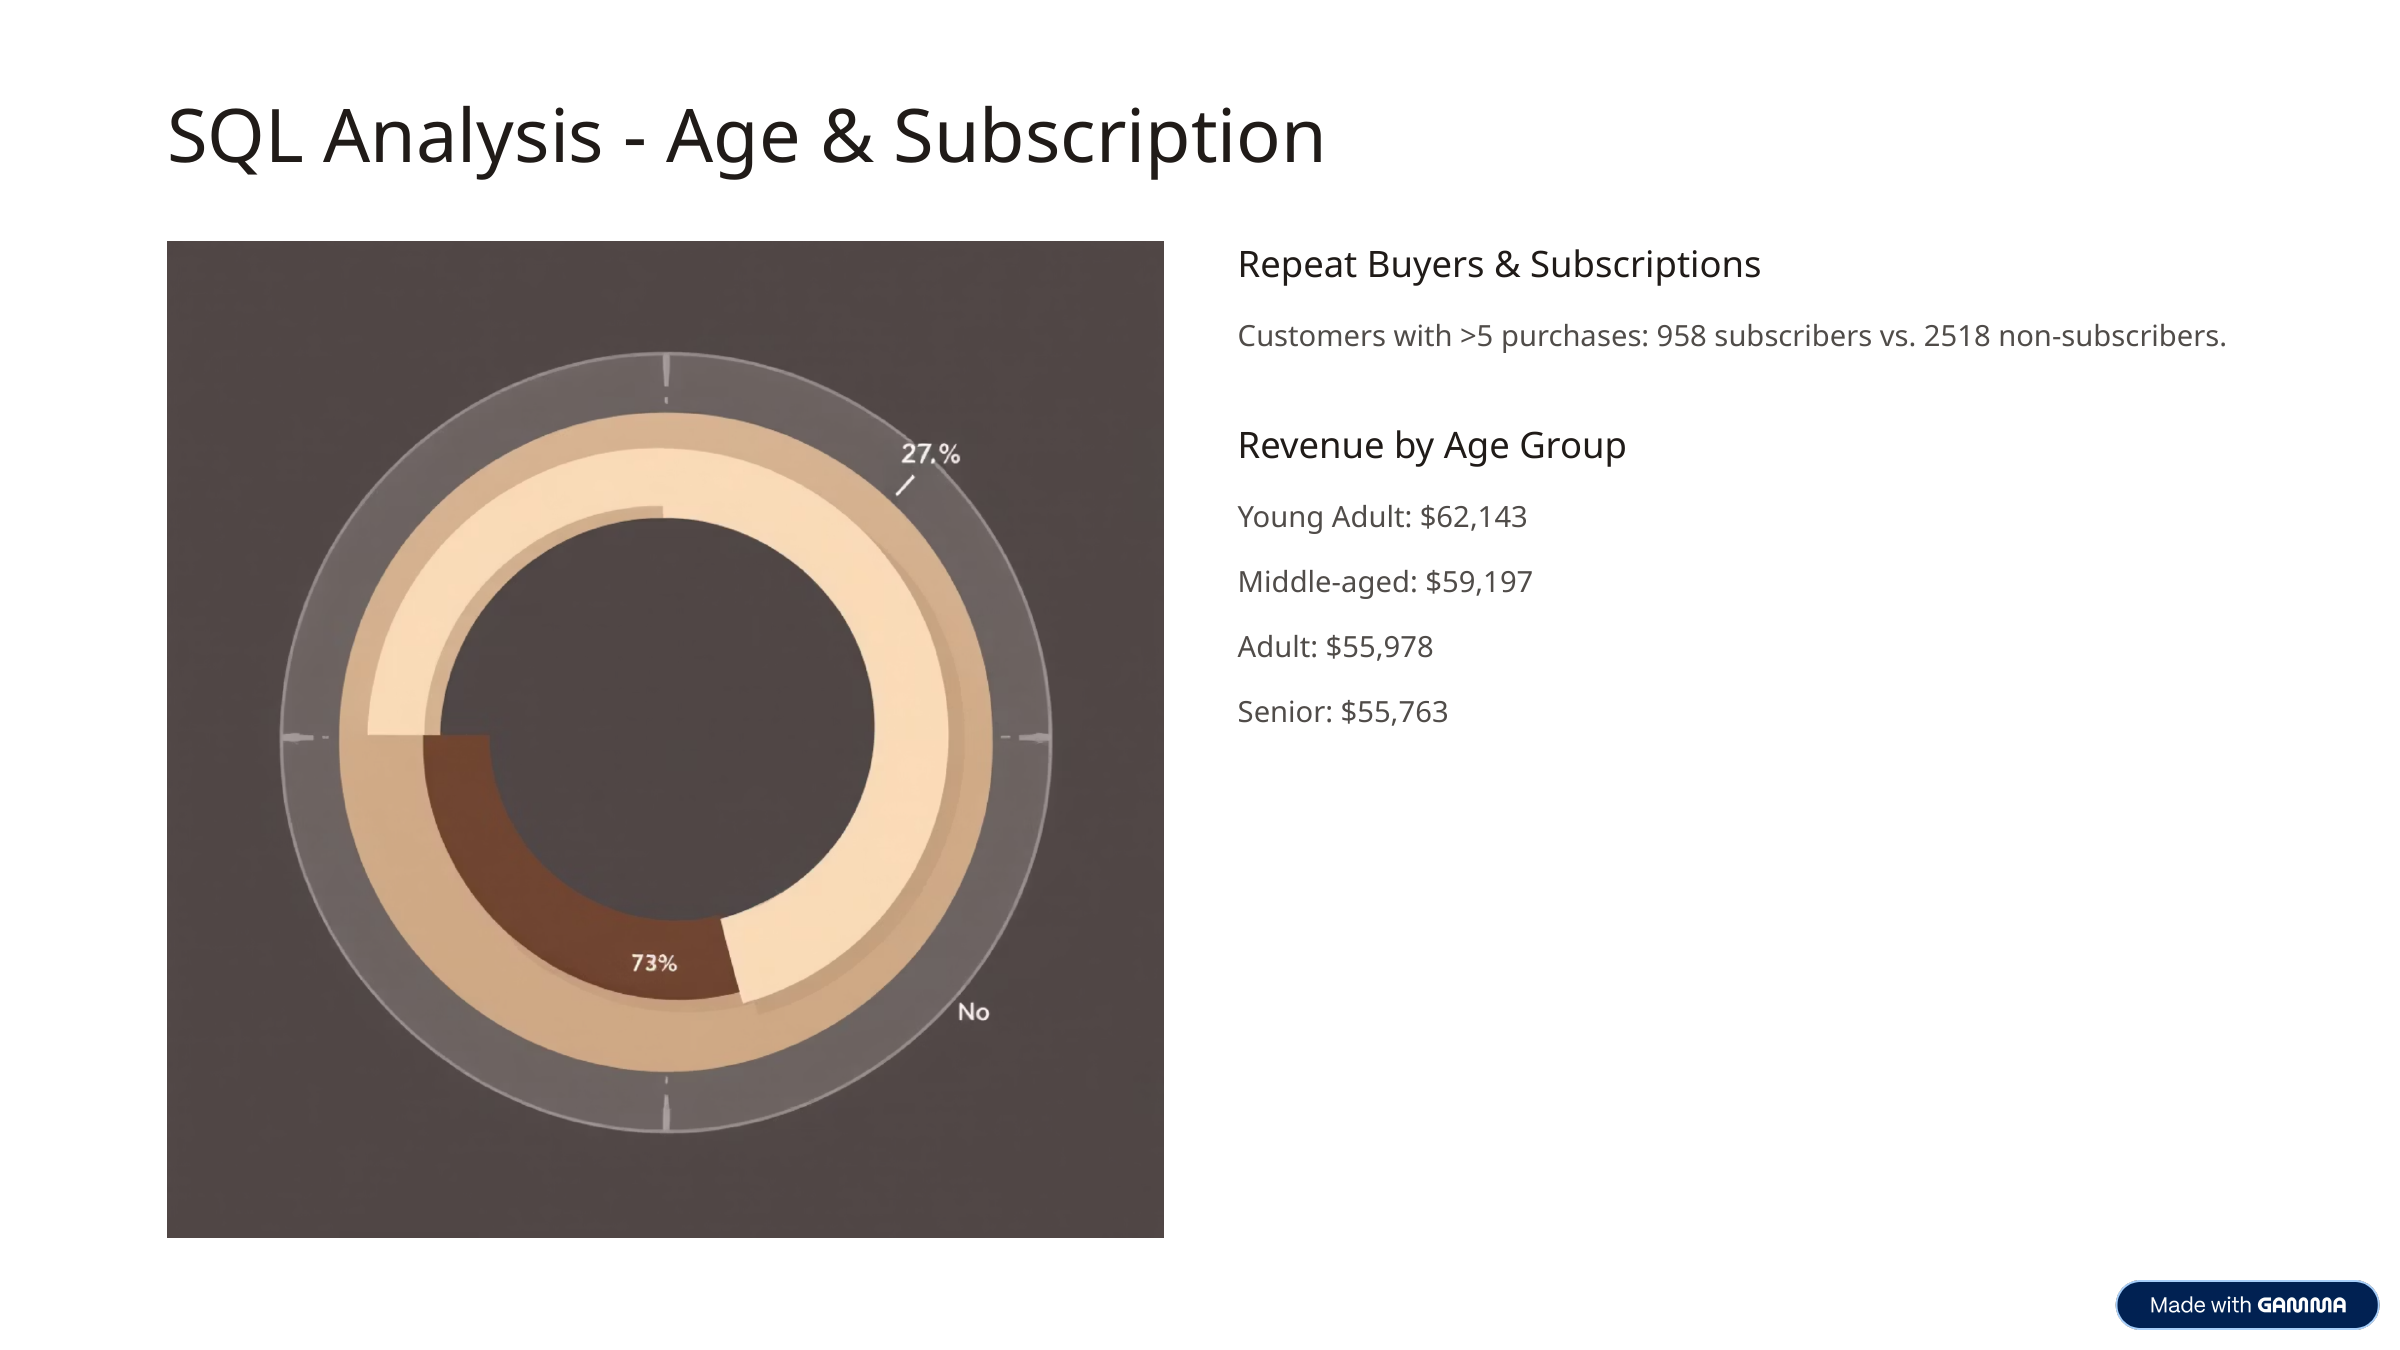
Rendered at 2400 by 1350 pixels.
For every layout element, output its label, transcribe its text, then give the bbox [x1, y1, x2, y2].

text_box Adult: $55,978 [1237, 620, 2235, 664]
picture [2106, 1271, 2389, 1339]
text_box Young Adult: $62,143 [1237, 490, 2235, 534]
text_box Senior: $55,763 [1237, 685, 2235, 729]
text_box Revenue by Age Group [1237, 419, 1648, 467]
text_box Customers with >5 purchases: 958 subscribers vs. 2518 non-subscribers. [1237, 309, 2235, 396]
text_box Middle-aged: $59,197 [1237, 555, 2235, 599]
picture [166, 241, 1164, 1238]
text_box Repeat Buyers & Subscriptions [1237, 238, 1804, 286]
text_box SQL Analysis - Age & Subscription [167, 84, 1424, 179]
